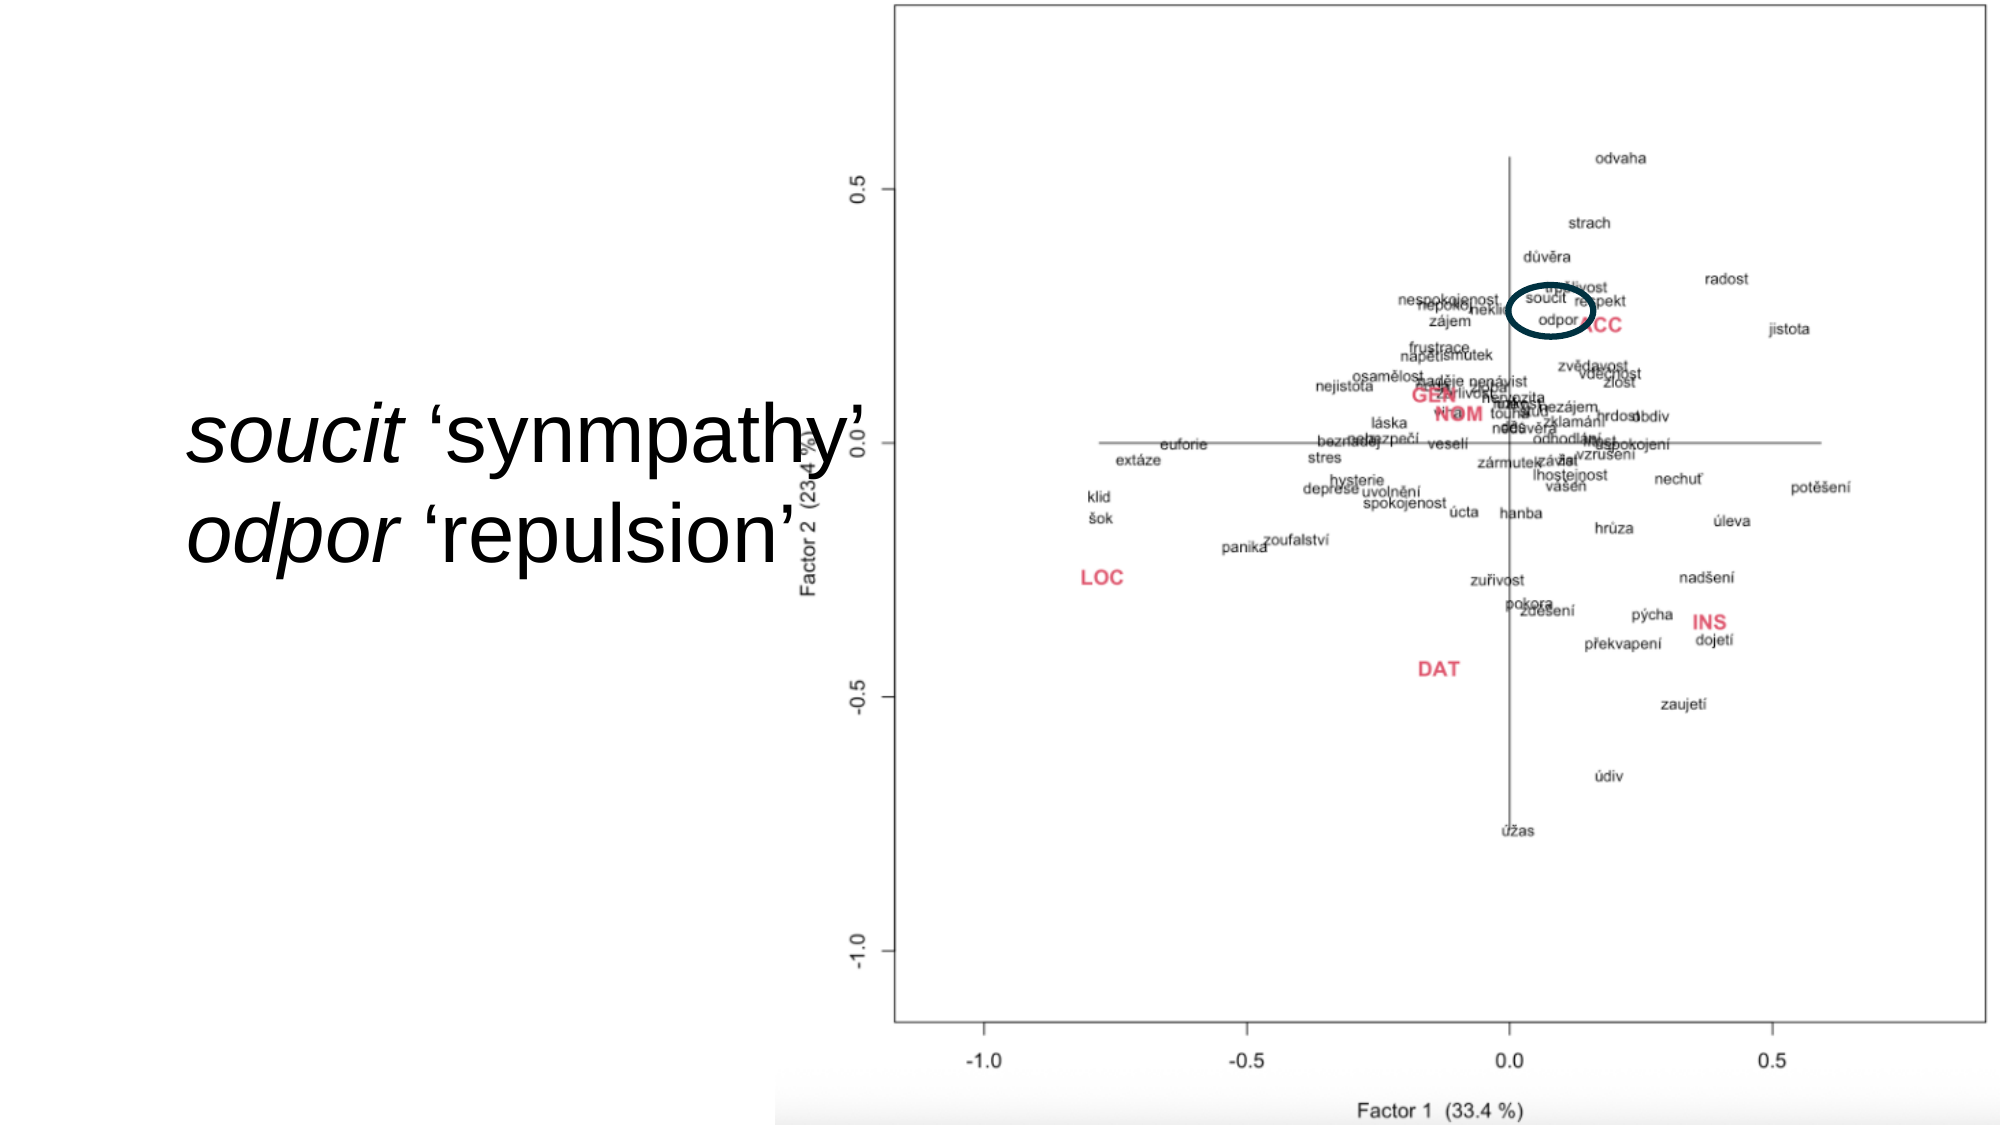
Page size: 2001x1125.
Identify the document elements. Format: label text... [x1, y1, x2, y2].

picture [0, 0, 2000, 1125]
text_box soucit ‘synmpathy’ odpor ‘repulsion’ [171, 371, 775, 587]
